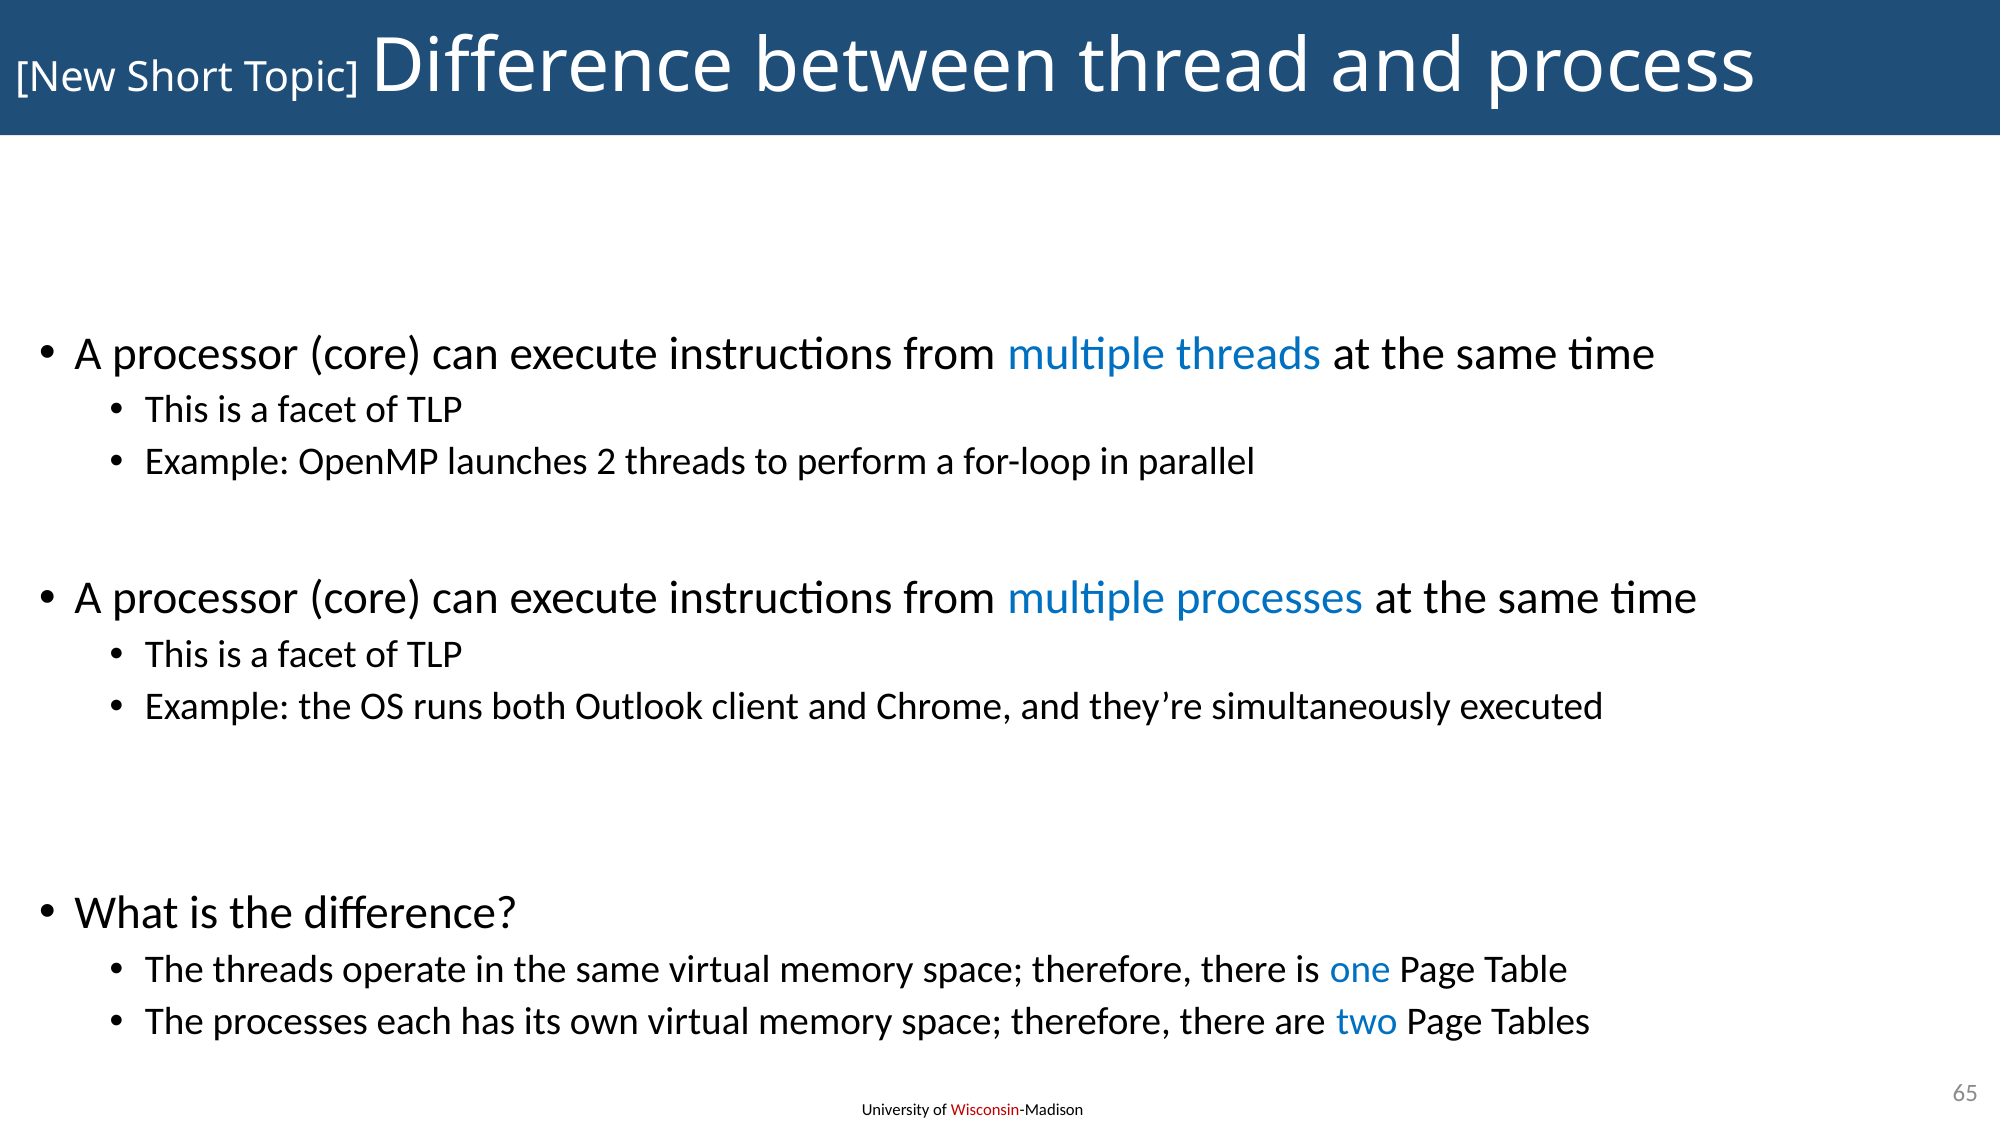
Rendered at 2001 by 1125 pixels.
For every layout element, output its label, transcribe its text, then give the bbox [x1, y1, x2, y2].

list A processor (core) can execute instructions from multiple threads at the same time This is a facet of TLP Example: OpenMP launches 2 threads to perform a for-loop in parallel A processor (core) can execute instructions from multiple processes at the same time This is a facet of TLP Example: the OS runs both Outlook client and Chrome, and they’re simultaneously executed What is the difference? The threads operate in the same virtual memory space; therefore, there is one Page Table The processes each has its own virtual memory space; therefore, there are two Page Tables [24, 245, 1987, 1055]
title [New Short Topic] Difference between thread and process [0, 0, 2000, 136]
slide_number 65 [1879, 1069, 1994, 1114]
